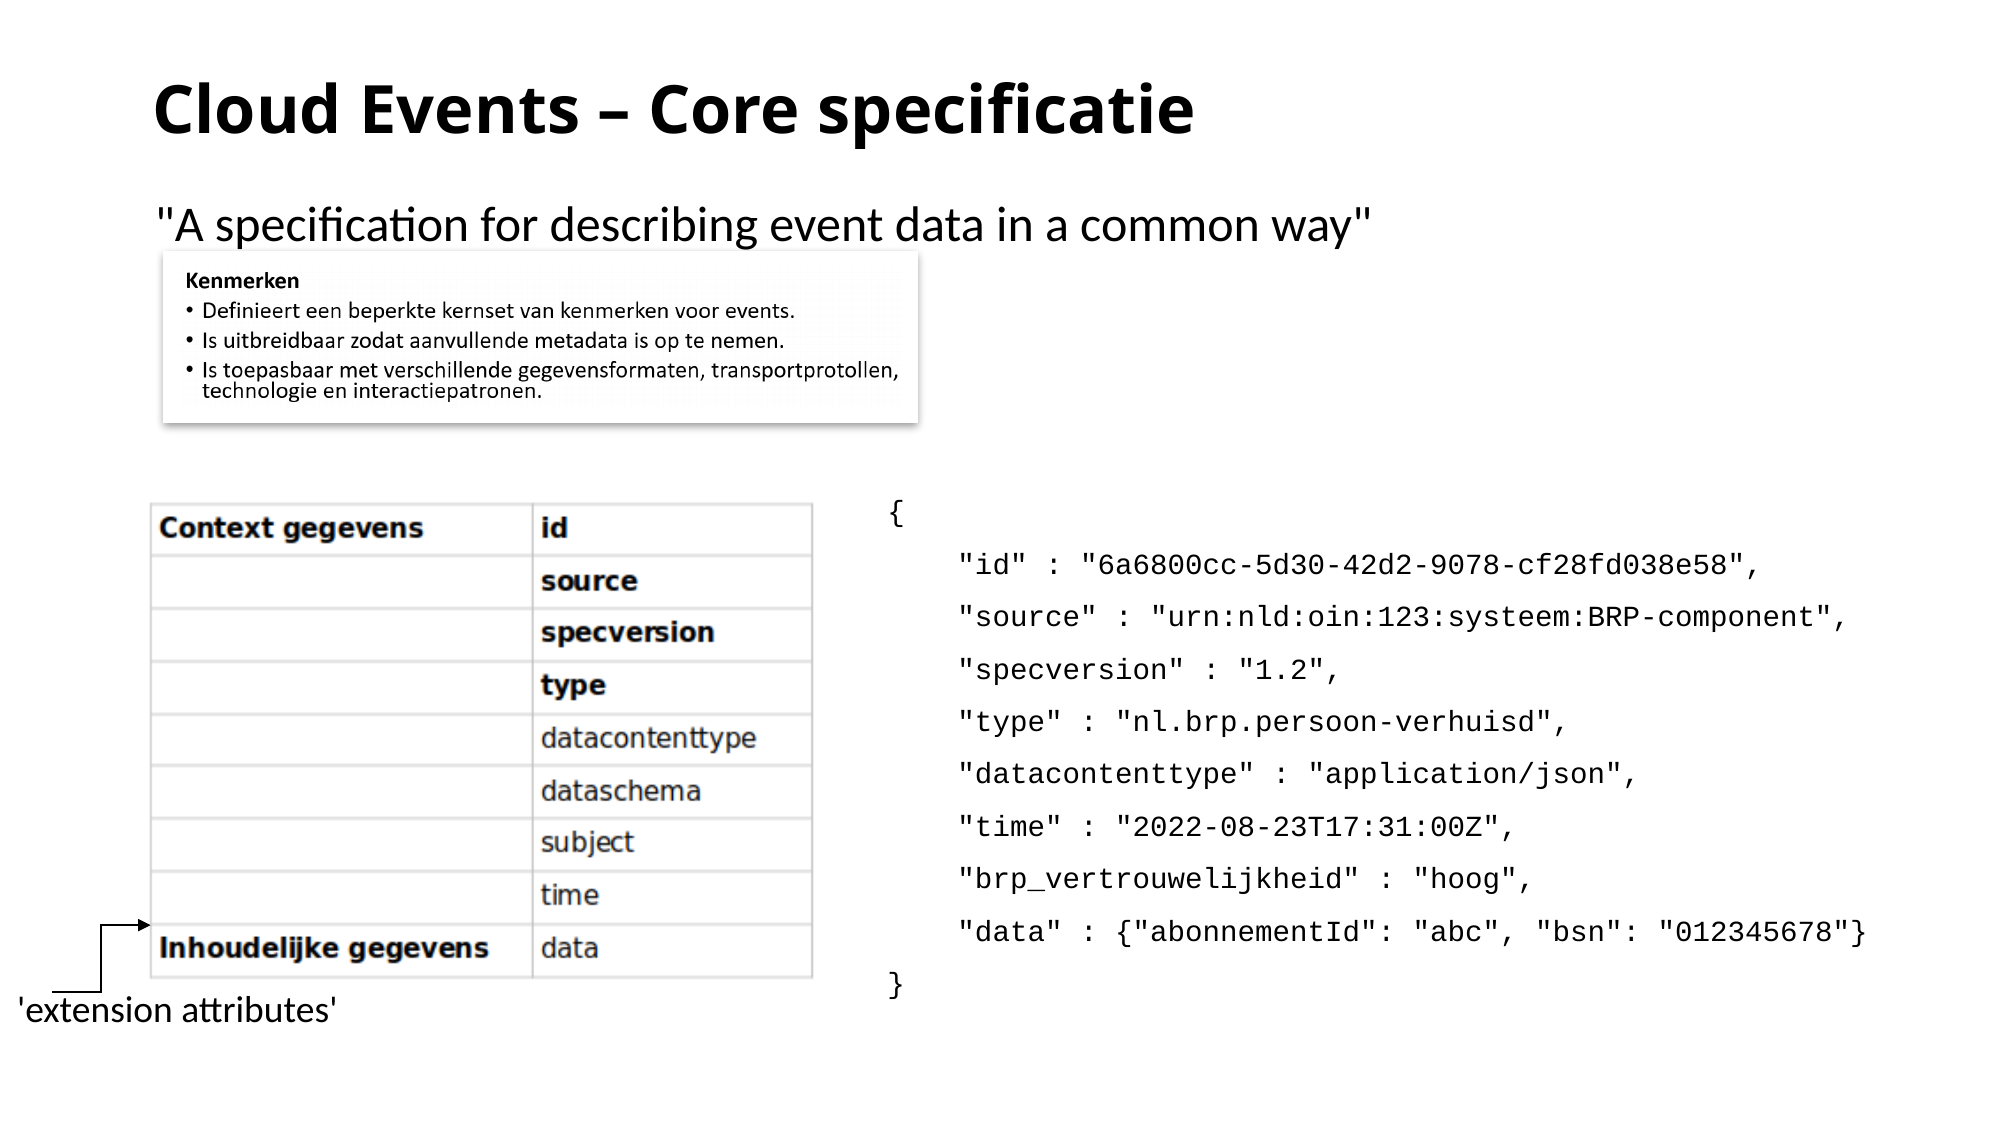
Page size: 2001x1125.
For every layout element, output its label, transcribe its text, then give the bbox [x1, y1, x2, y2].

picture [177, 265, 904, 409]
text_box Cloud Events – Core specificatie [137, 59, 1863, 164]
text_box { "id" : "6a6800cc-5d30-42d2-9078-cf28fd038e58", "source" : "urn:nld:oin:123:systeem:BRP-component", "specversion" : "1.2", "type" : "nl.brp.persoon-verhuisd", "datacontenttype" : "application/json", "time" : "2022-08-23T17:31:00Z", "brp_vertrouwelijkheid" : "hoog", "data" : {"abonnementId": "abc", "bsn": "012345678"} } [872, 467, 1977, 1007]
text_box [0, 925, 356, 1039]
picture [138, 487, 847, 997]
text_box "A specification for describing event data in a common way" [140, 183, 1711, 259]
